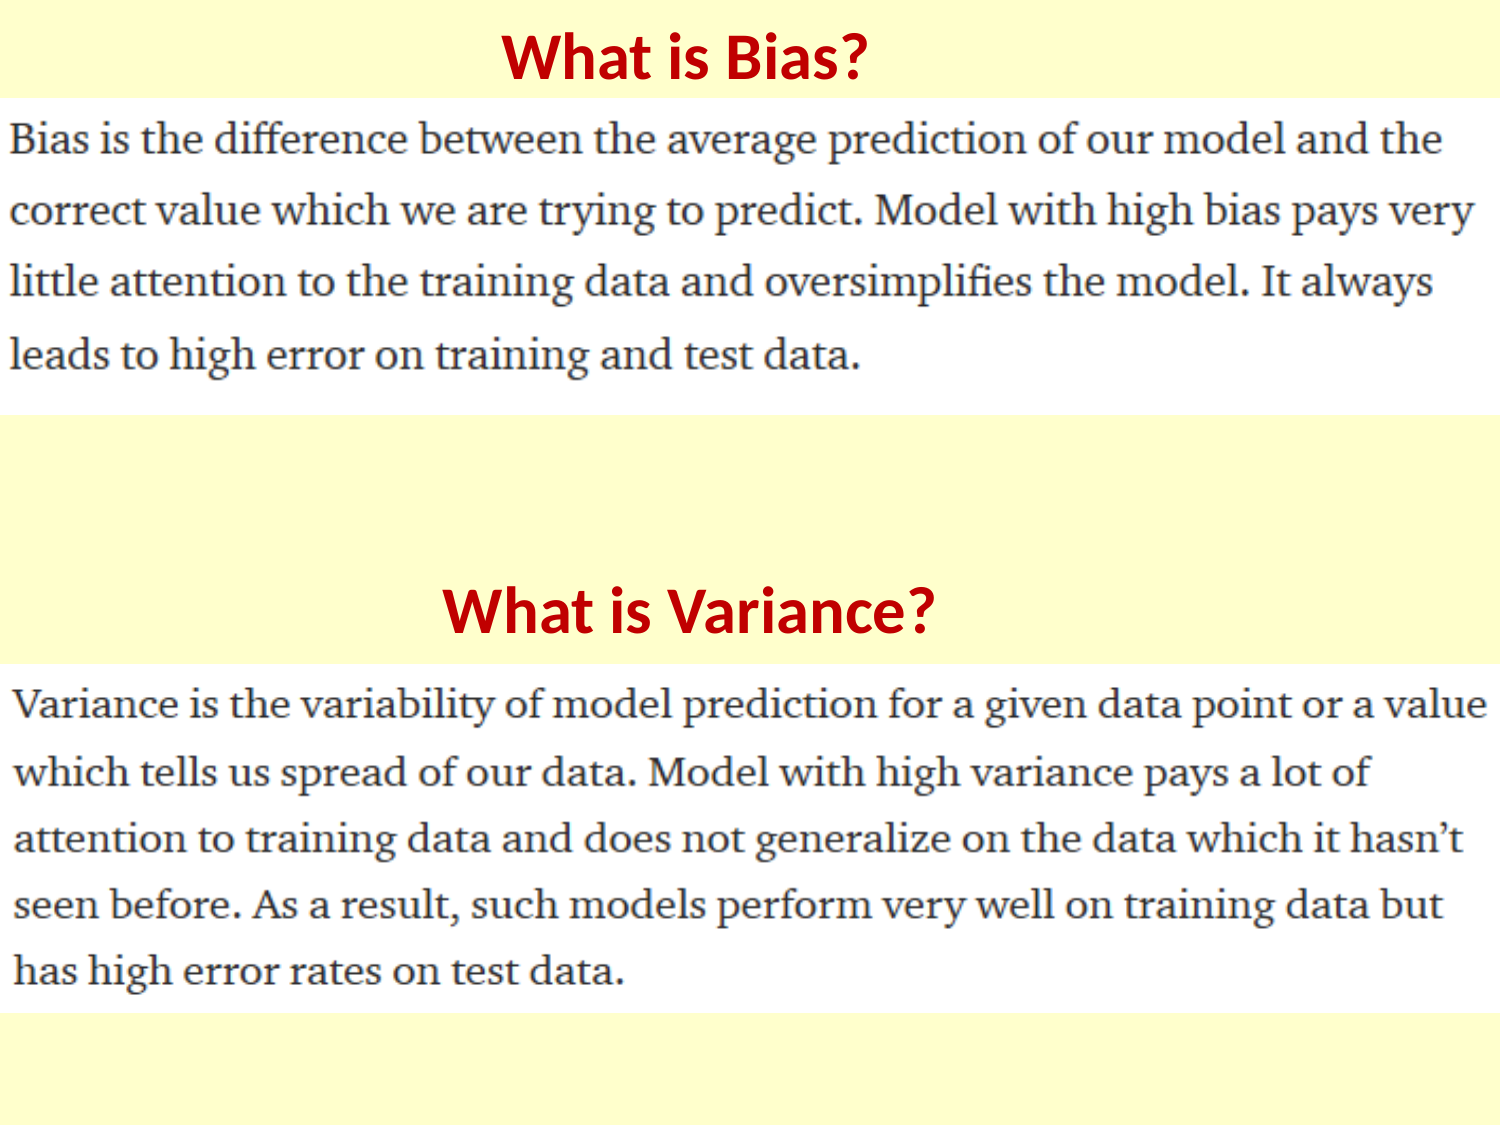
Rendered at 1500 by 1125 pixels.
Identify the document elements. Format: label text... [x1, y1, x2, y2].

picture [0, 98, 1500, 415]
picture [0, 664, 1500, 1013]
title What is Bias? [485, 33, 972, 83]
text_box What is Variance? [428, 559, 972, 655]
